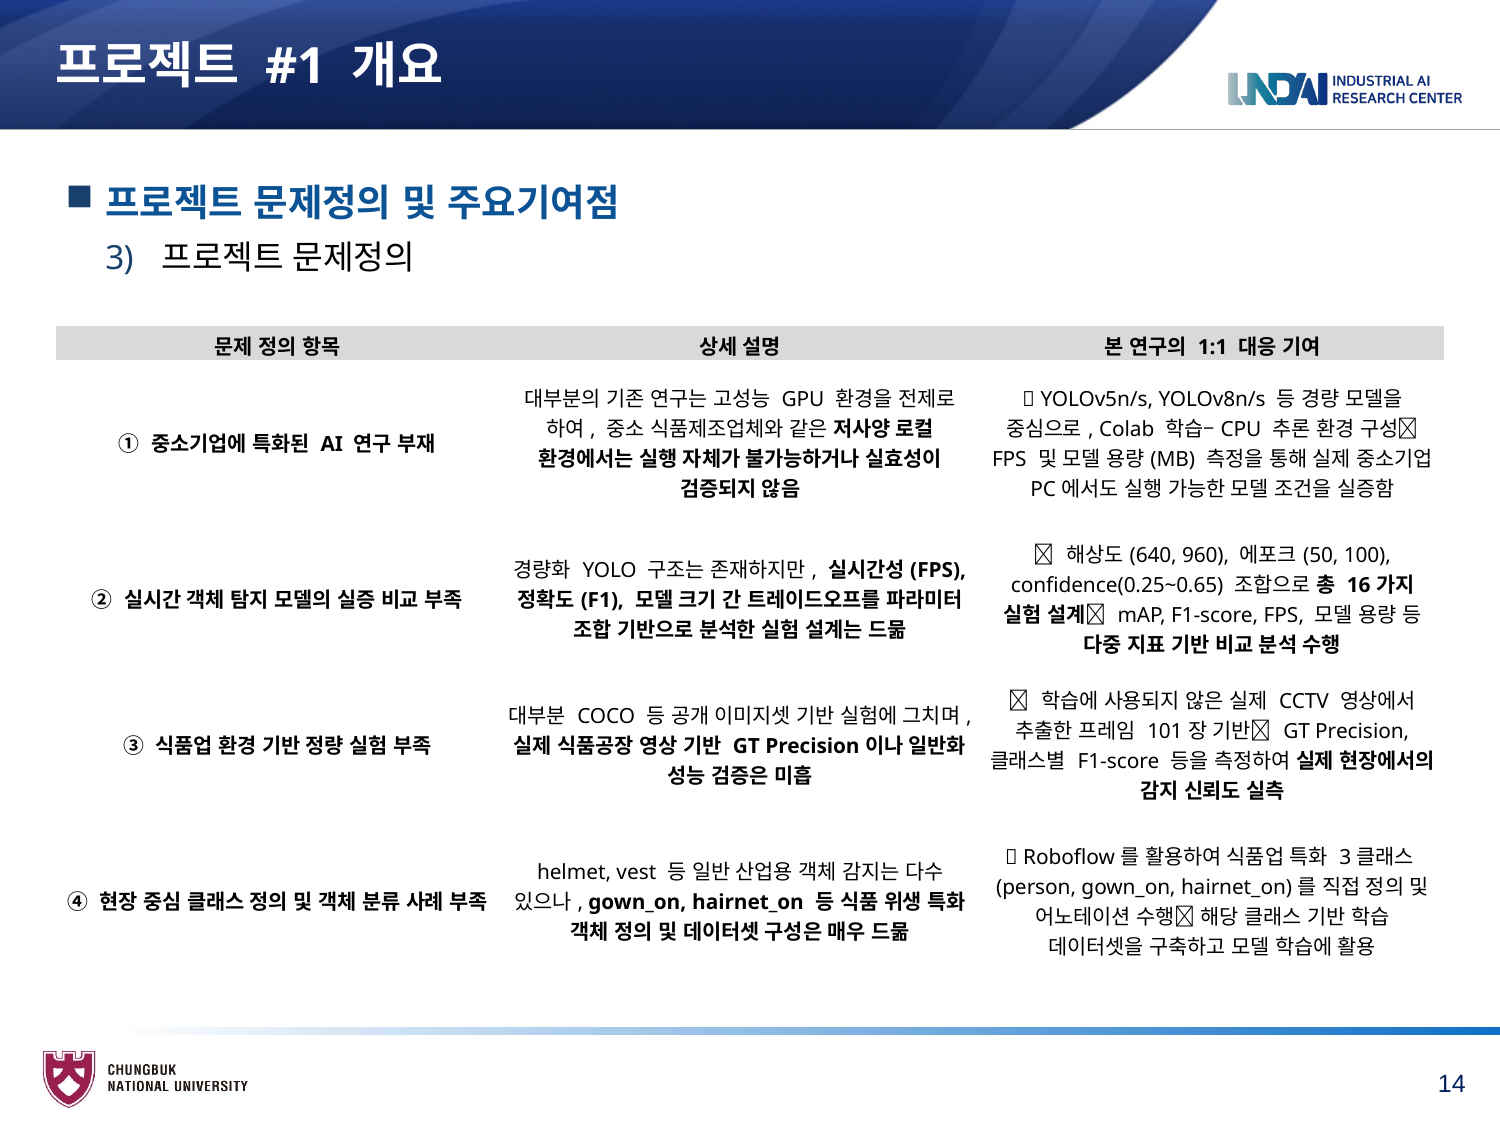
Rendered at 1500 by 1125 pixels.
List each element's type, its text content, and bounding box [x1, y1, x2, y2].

table_cell ③ 식품업 환경 기반 정량 실험 부족 [56, 672, 499, 818]
text_box 프로젝트 문제정의 및 주요기여점 프로젝트 문제정의 [65, 178, 1430, 326]
table_cell 경량화 YOLO 구조는 존재하지만, 실시간성(FPS), 정확도(F1), 모델 크기 간 트레이드오프를 파라미터 조합 기반으로 분석한 실험 설계는 드묾 [499, 526, 981, 672]
table_header 문제 정의 항목 [56, 326, 499, 360]
table_cell ① 중소기업에 특화된 AI 연구 부재 [56, 360, 499, 526]
table_cell 대부분의 기존 연구는 고성능 GPU 환경을 전제로 하여, 중소 식품제조업체와 같은 저사양 로컬 환경에서는 실행 자체가 불가능하거나 실효성이 검증되지 않음 [499, 360, 981, 526]
picture [0, 0, 1500, 129]
table_cell ✅ Roboflow를 활용하여 식품업 특화 3클래스(person, gown_on, hairnet_on)를 직접 정의 및 어노테이션 수행✅ 해당 클래스 기반 학습 데이터셋을 구축하고 모델 학습에 활용 [981, 818, 1444, 983]
table_header 본 연구의 1:1 대응 기여 [981, 326, 1444, 360]
title 프로젝트 #1 개요 [55, 10, 1375, 116]
table_cell ② 실시간 객체 탐지 모델의 실증 비교 부족 [56, 526, 499, 672]
table_cell ④ 현장 중심 클래스 정의 및 객체 분류 사례 부족 [56, 818, 499, 983]
table_cell ✅ YOLOv5n/s, YOLOv8n/s 등 경량 모델을 중심으로, Colab 학습–CPU 추론 환경 구성✅ FPS 및 모델 용량(MB) 측정을 통해 실제 중소기업 PC에서도 실행 가능한 모델 조건을 실증함 [981, 360, 1444, 526]
table_cell 대부분 COCO 등 공개 이미지셋 기반 실험에 그치며, 실제 식품공장 영상 기반 GT Precision이나 일반화 성능 검증은 미흡 [499, 672, 981, 818]
table_cell ✅ 해상도(640, 960), 에포크(50, 100), confidence(0.25~0.65) 조합으로 총 16가지 실험 설계✅ mAP, F1-score, FPS, 모델 용량 등 다중 지표 기반 비교 분석 수행 [981, 526, 1444, 672]
table_cell ✅ 학습에 사용되지 않은 실제 CCTV 영상에서 추출한 프레임 101장 기반✅ GT Precision, 클래스별 F1-score 등을 측정하여 실제 현장에서의 감지 신뢰도 실측 [981, 672, 1444, 818]
table_cell helmet, vest 등 일반 산업용 객체 감지는 다수 있으나, gown_on, hairnet_on 등 식품 위생 특화 객체 정의 및 데이터셋 구성은 매우 드묾 [499, 818, 981, 983]
picture [41, 1049, 249, 1109]
table_header 상세 설명 [499, 326, 981, 360]
